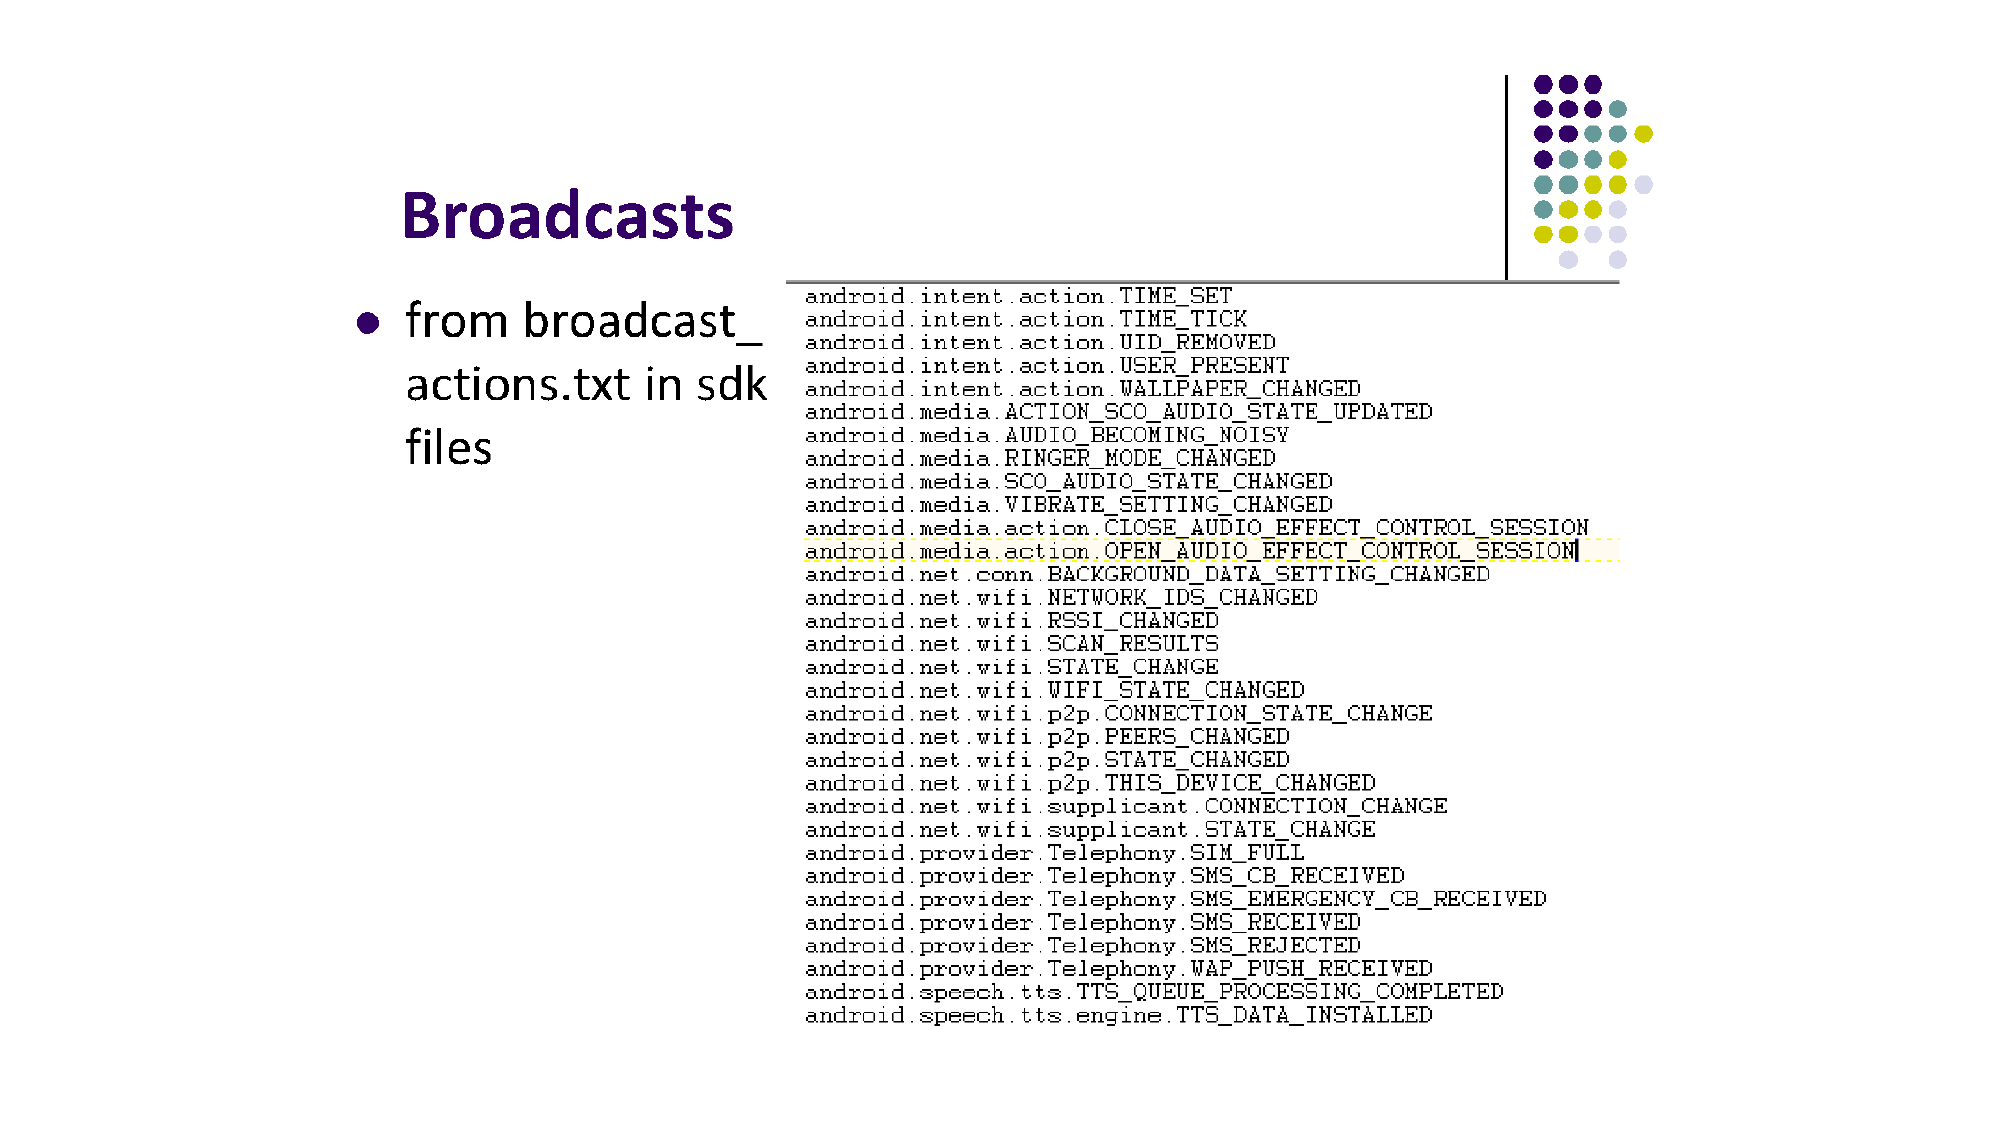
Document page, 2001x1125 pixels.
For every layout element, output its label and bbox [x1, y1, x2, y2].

picture [249, 0, 1750, 1125]
